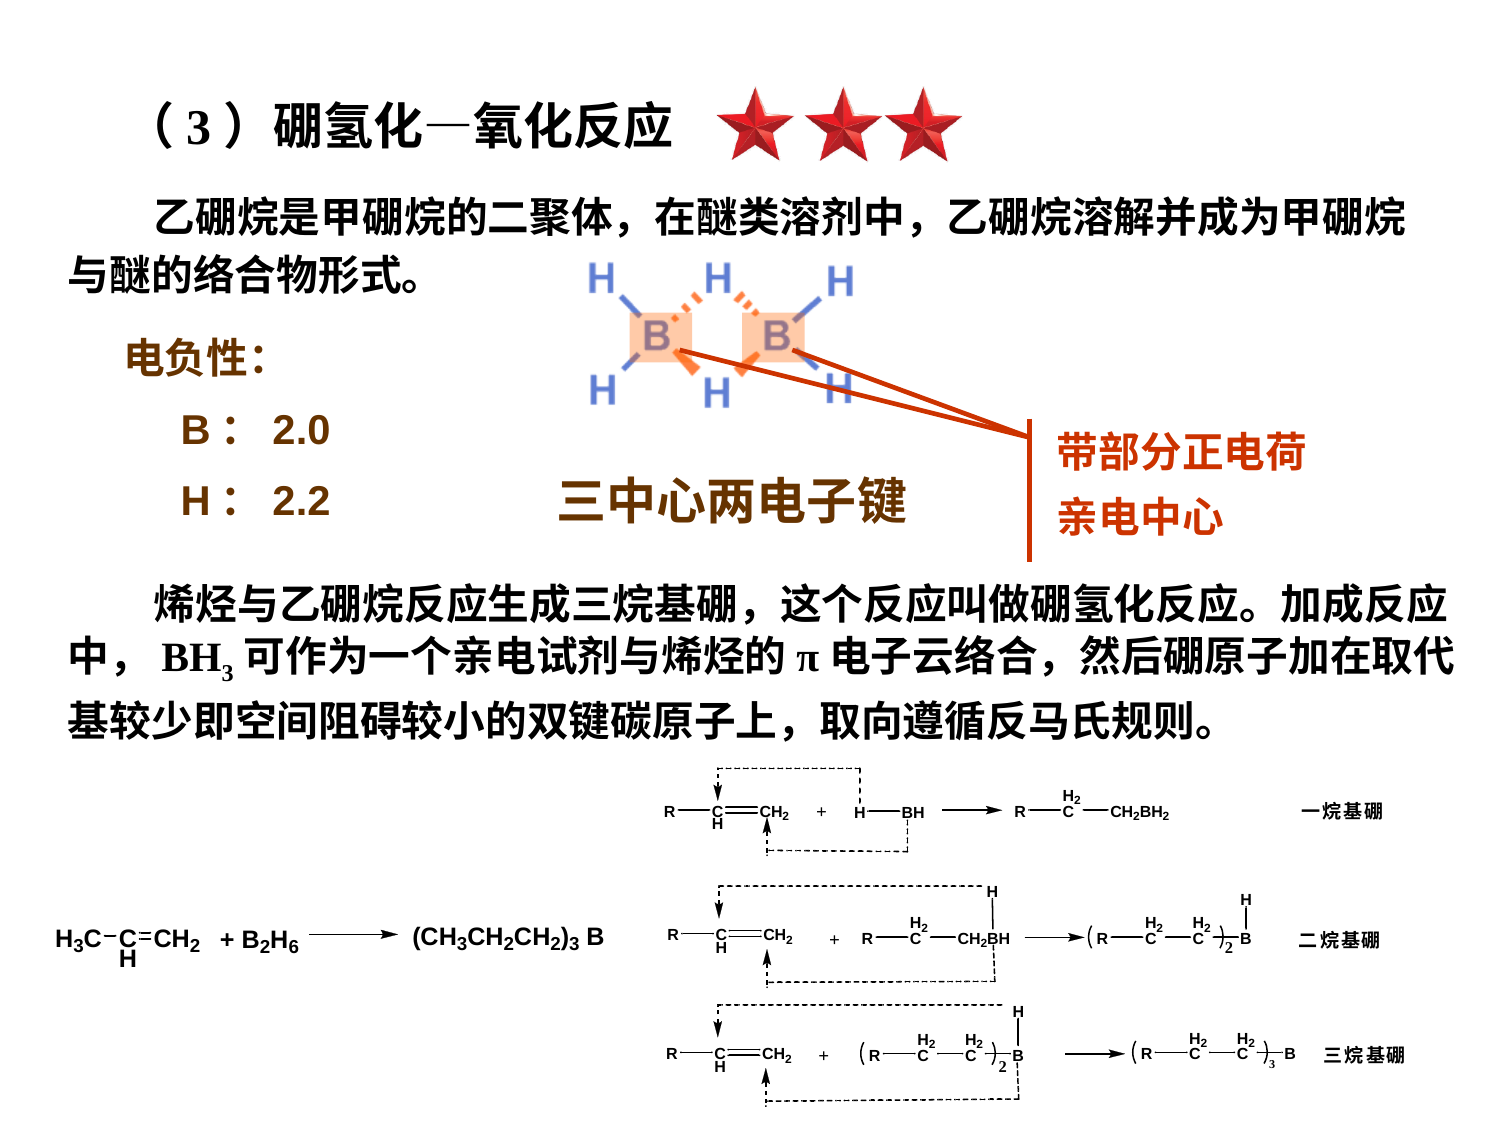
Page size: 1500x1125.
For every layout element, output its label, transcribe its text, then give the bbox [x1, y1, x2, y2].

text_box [660, 765, 1412, 1113]
text_box 电负性： B：2.0 H：2.2 [108, 324, 371, 532]
picture [567, 237, 883, 432]
text_box 烯烃与乙硼烷反应生成三烷基硼，这个反应叫做硼氢化反应。加成反应中，BH3可作为一个亲电试剂与烯烃的π电子云络合，然后硼原子加在取代基较少即空间阻碍较小的双键碳原子上，取向遵循反马氏规则。 [53, 562, 1471, 753]
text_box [50, 923, 609, 971]
picture [801, 86, 963, 163]
picture [714, 86, 795, 162]
text_box 三中心两电子键 [542, 462, 1018, 538]
text_box 乙硼烷是甲硼烷的二聚体，在醚类溶剂中，乙硼烷溶解并成为甲硼烷与醚的络合物形式。 [53, 174, 1459, 307]
text_box 带部分正电荷 亲电中心 [1042, 419, 1367, 562]
text_box （3）硼氢化—氧化反应 [61, 88, 714, 162]
